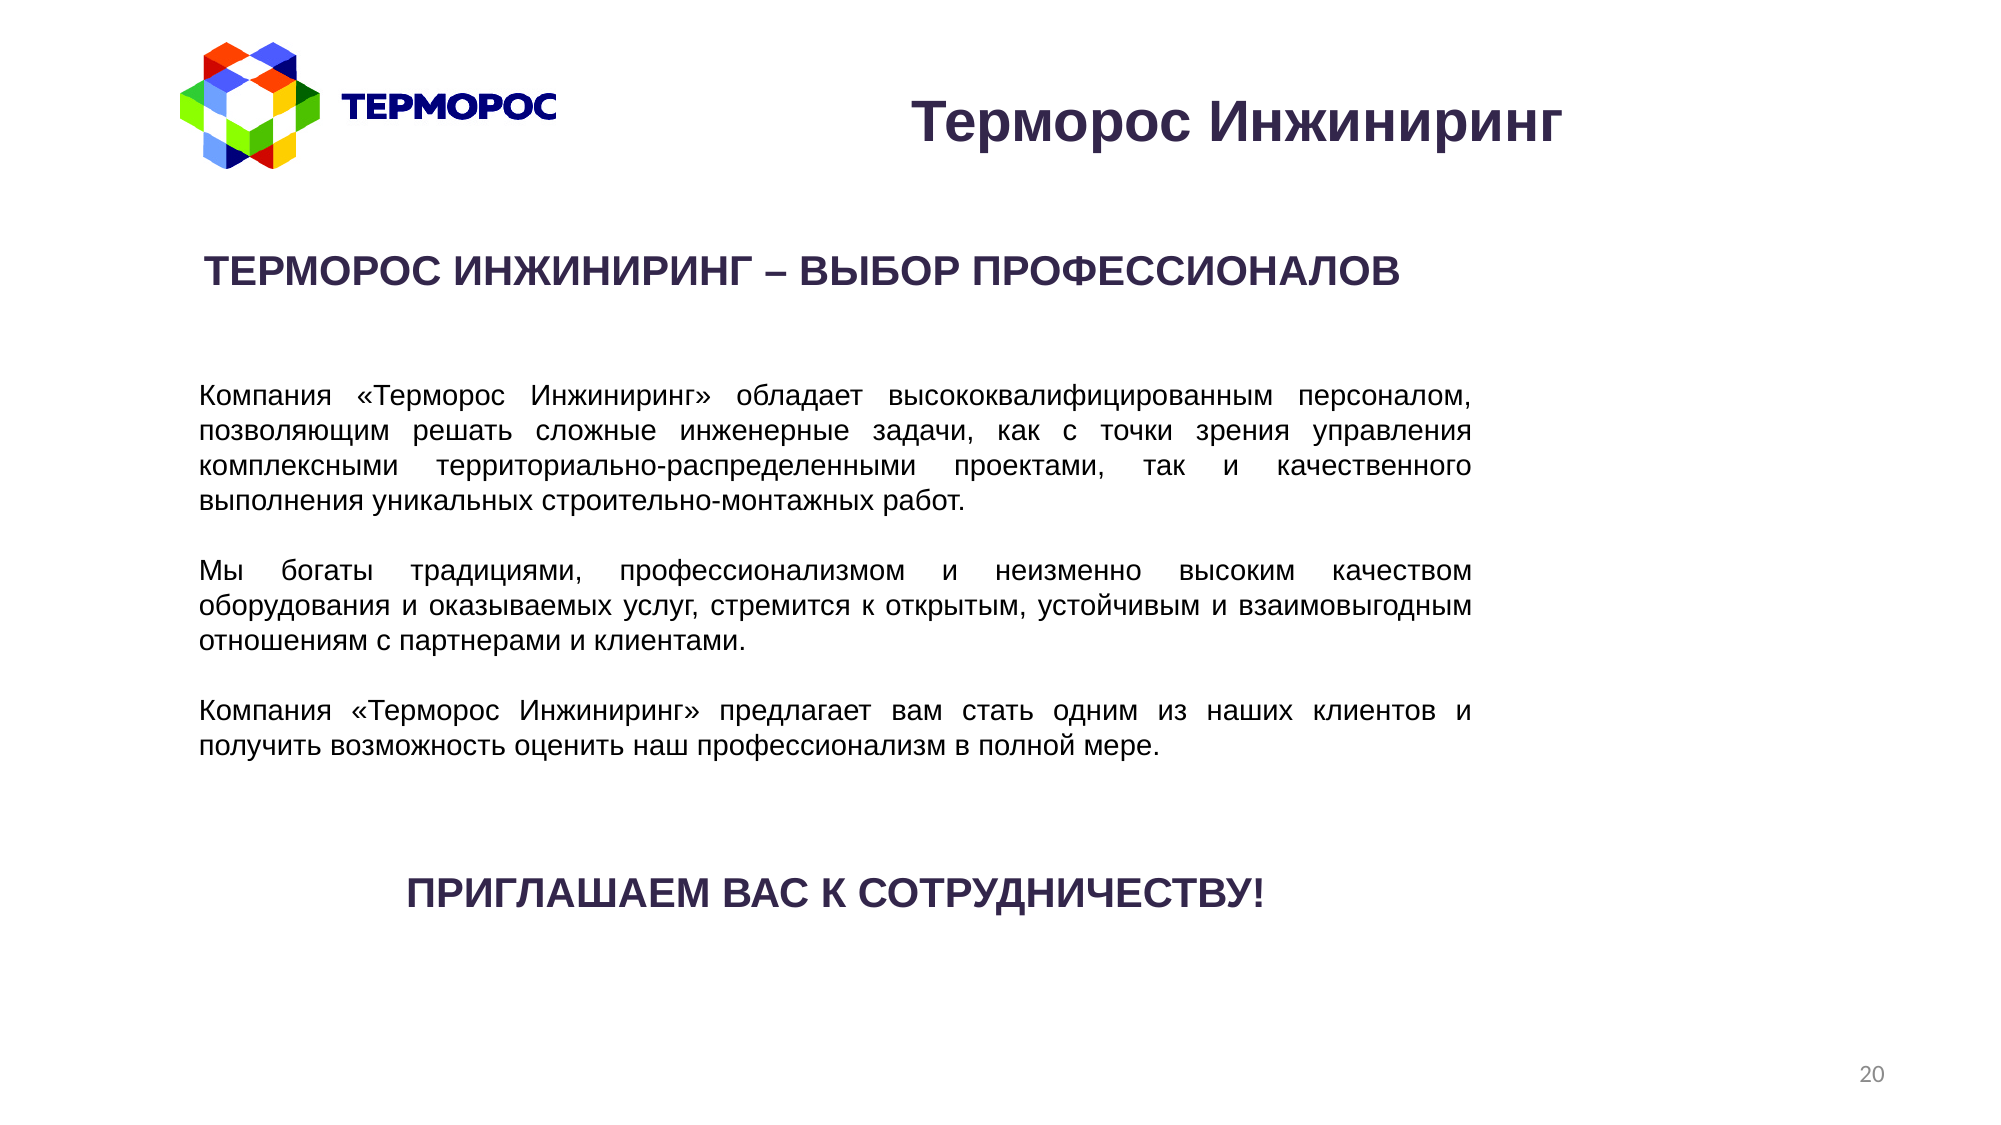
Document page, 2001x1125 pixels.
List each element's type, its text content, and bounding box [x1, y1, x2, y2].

picture [180, 42, 556, 169]
text_box Компания «Терморос Инжиниринг» обладает высококвалифицированным персоналом, позволяющим решать сложные инженерные задачи, как с точки зрения управления комплексными территориально-распределенными проектами, так и качественного выполнения уникальных строительно-монтажных работ. Мы богаты традициями, профессионализмом и неизменно высоким качеством оборудования и оказываемых услуг, стремится к открытым, устойчивым и взаимовыгодным отношениям с партнерами и клиентами. Компания «Терморос Инжиниринг» предлагает вам стать одним из наших клиентов и получить возможность оценить наш профессионализм в полной мере. Приглашаем вас к сотрудничеству! [184, 368, 1488, 924]
text_box ТЕРМОРОС ИНЖИНИРИНГ – ВЫБОР ПРОФЕССИОНАЛОВ [189, 235, 1417, 301]
text_box Терморос Инжиниринг [705, 43, 1580, 194]
slide_number 20 [1433, 1042, 1900, 1103]
